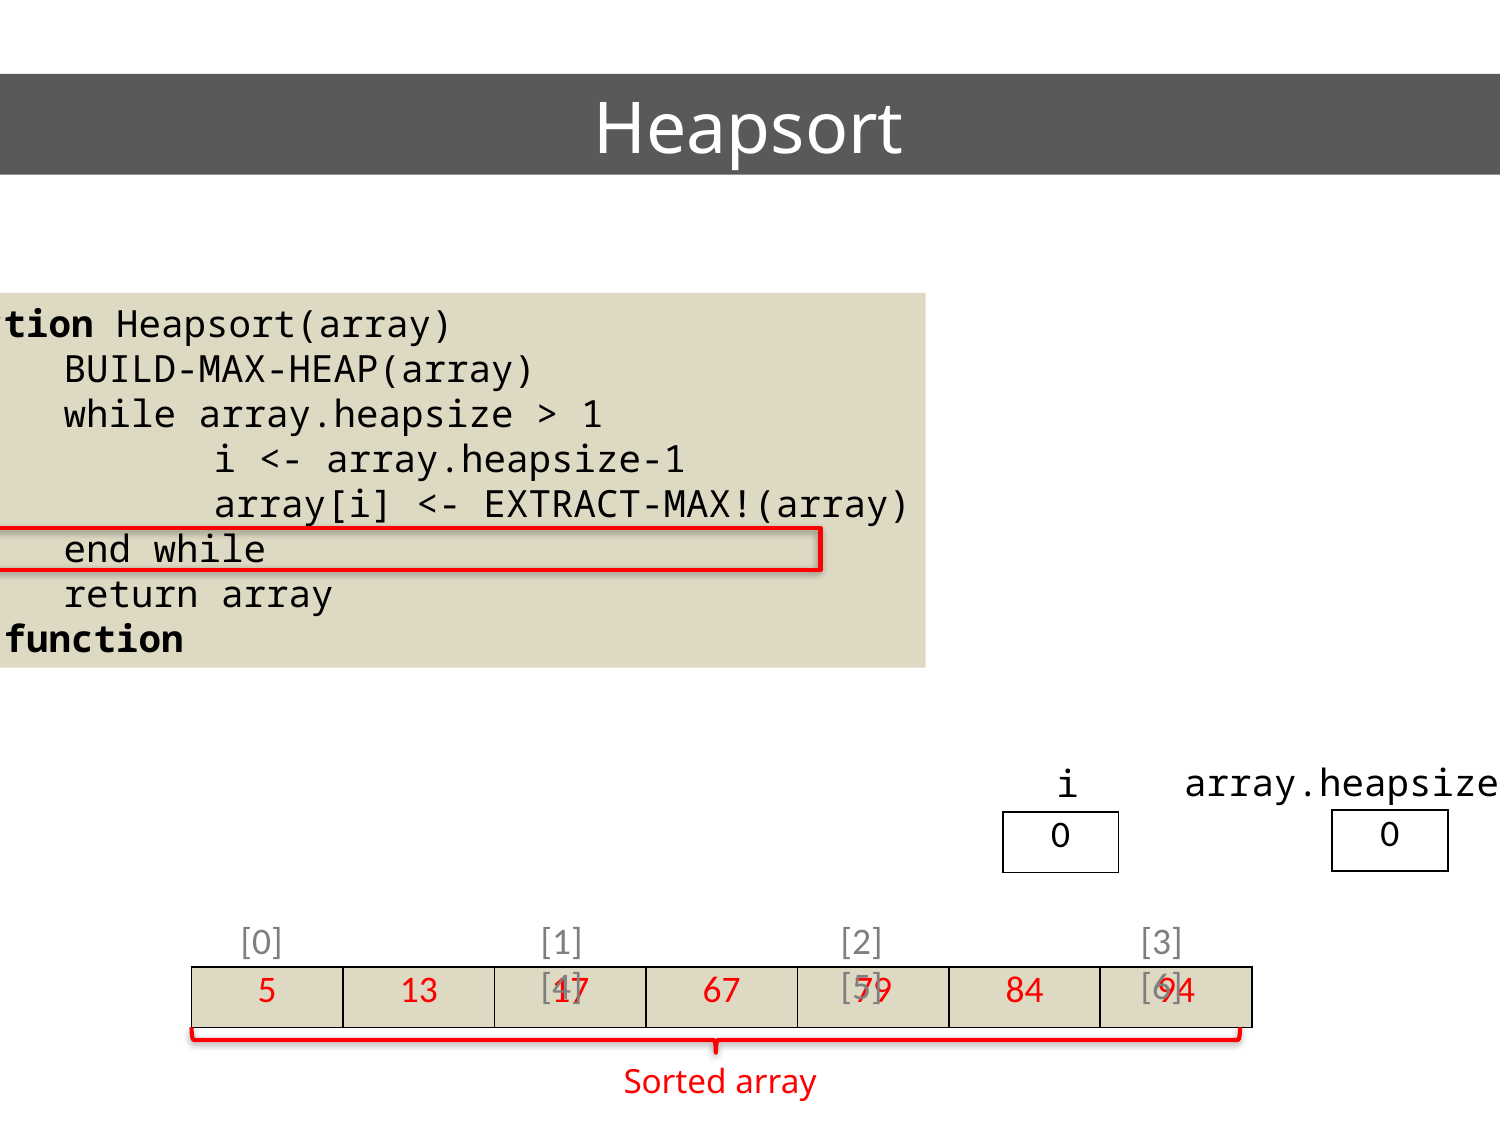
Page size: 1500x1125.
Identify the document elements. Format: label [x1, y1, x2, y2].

text_box [225, 909, 1293, 1015]
table_header [647, 1015, 797, 1027]
table_header [1333, 811, 1447, 870]
table_header [344, 1015, 494, 1027]
text_box [1041, 752, 1094, 813]
table_header [950, 1015, 1099, 1027]
table_header [798, 1015, 948, 1027]
table_header [1101, 1015, 1251, 1027]
table_header [495, 1015, 645, 1027]
text_box [189, 1027, 1243, 1108]
table_header [192, 968, 342, 1027]
table_header [1004, 813, 1118, 872]
text_box [1169, 751, 1500, 811]
text_box [0, 73, 1500, 175]
text_box [0, 292, 926, 668]
